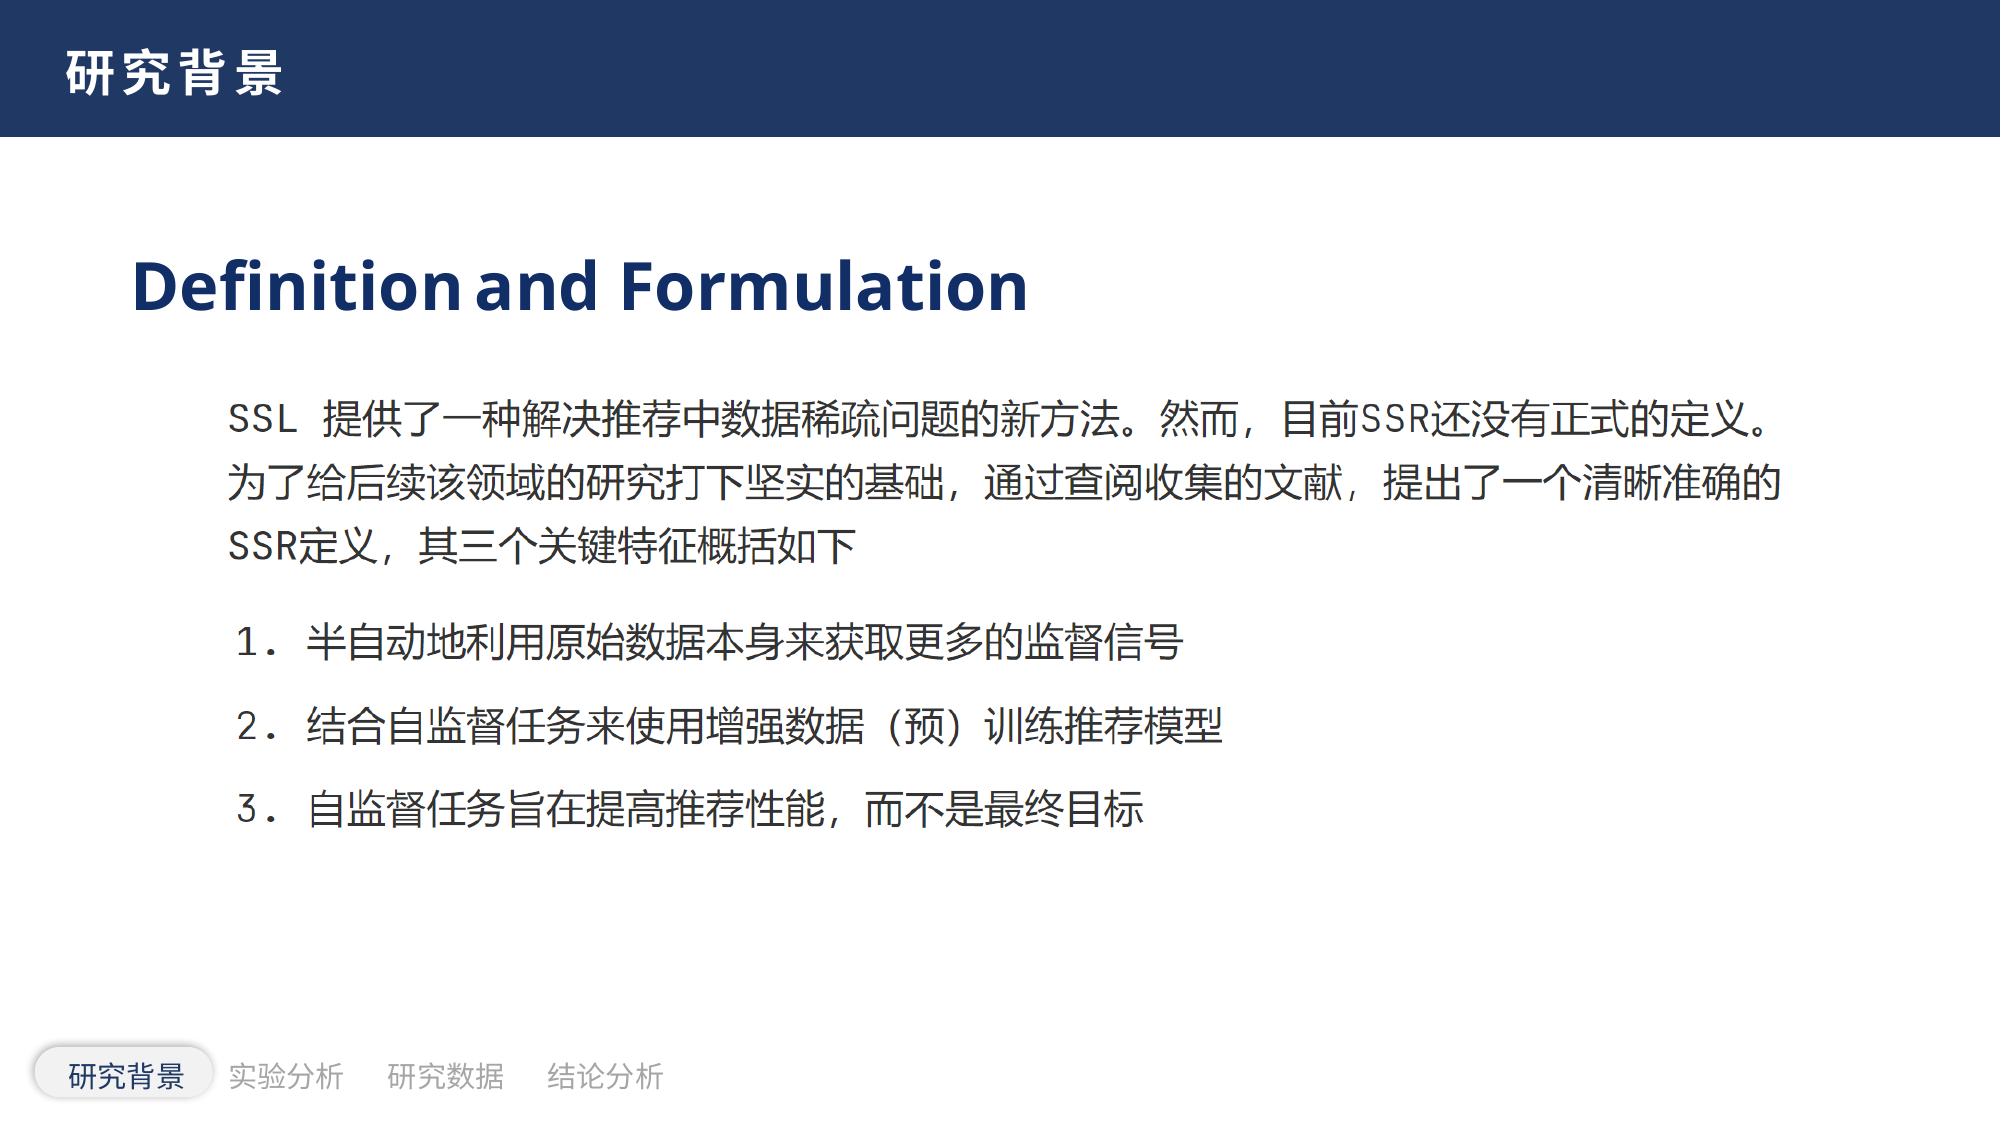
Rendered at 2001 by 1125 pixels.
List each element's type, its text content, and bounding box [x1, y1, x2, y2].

text_box Definition and Formulation [115, 216, 1884, 332]
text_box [34, 1033, 711, 1098]
picture [193, 369, 1807, 868]
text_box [0, 0, 2000, 137]
